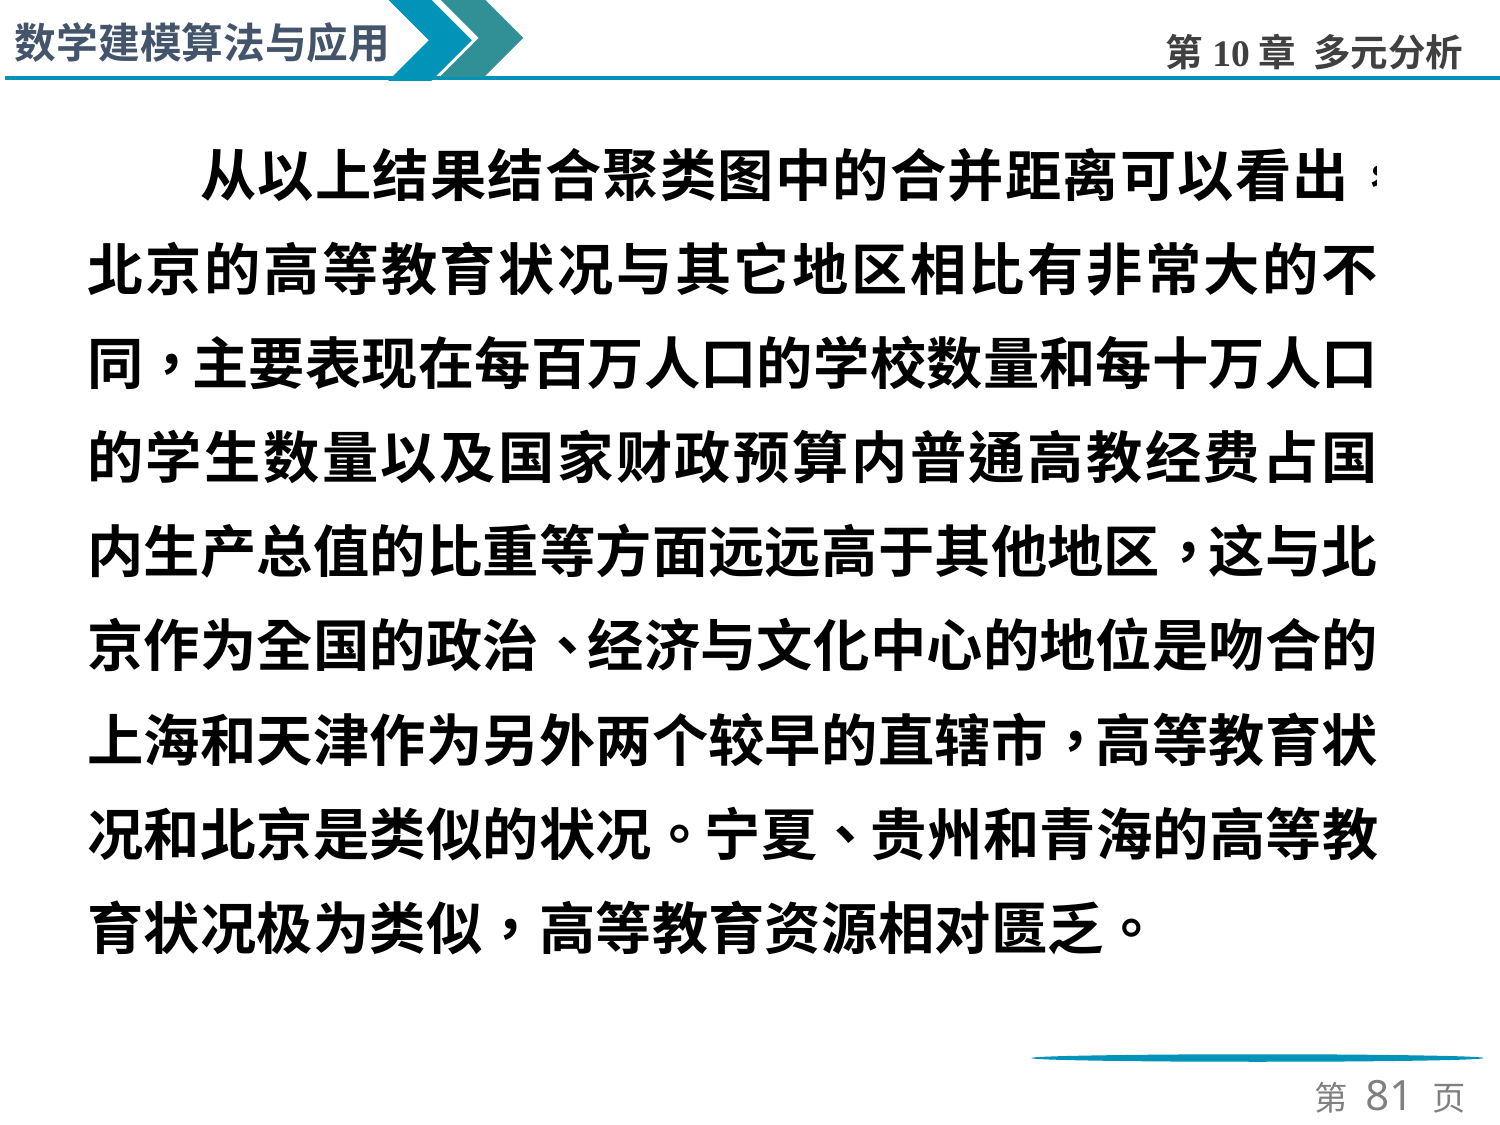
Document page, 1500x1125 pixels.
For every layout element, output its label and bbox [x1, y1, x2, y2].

text_box [87, 132, 1377, 981]
